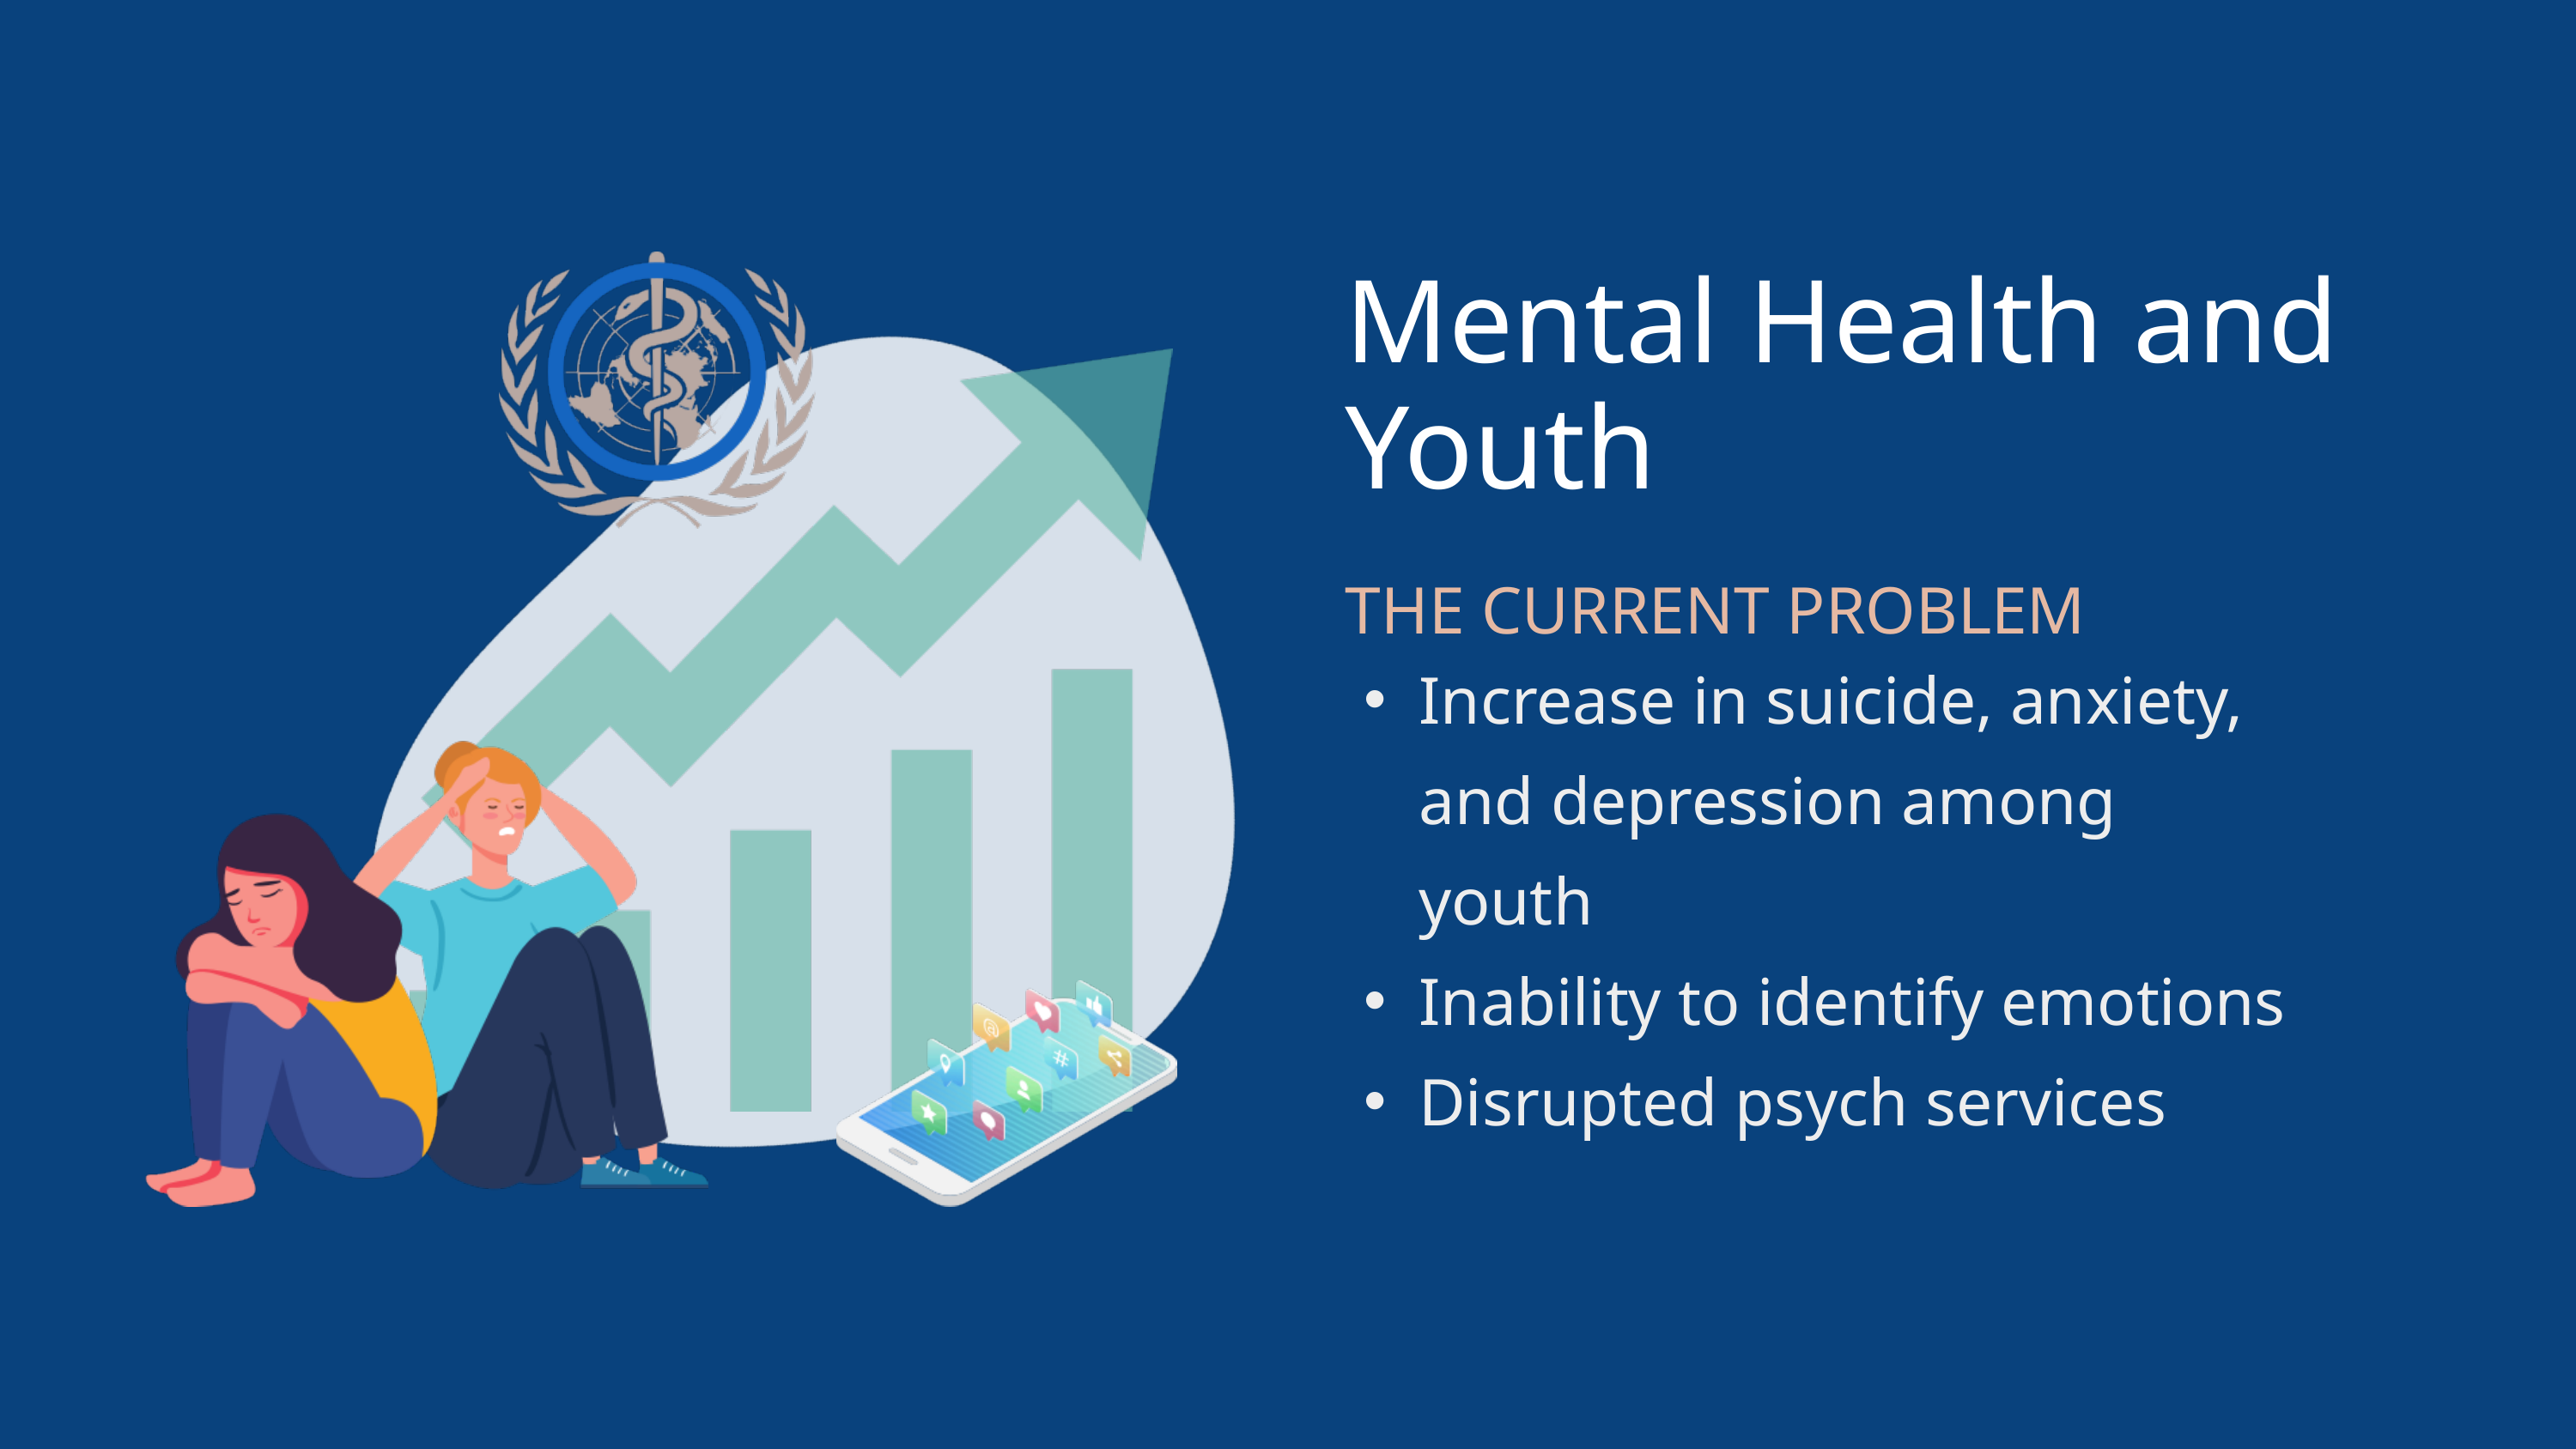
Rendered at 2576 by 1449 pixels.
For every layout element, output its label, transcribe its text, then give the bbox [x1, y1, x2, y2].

text_box Mental Health and Youth [1345, 259, 2341, 512]
text_box THE CURRENT PROBLEM [1345, 556, 2251, 647]
picture [144, 217, 1361, 1304]
text_box Increase in suicide, anxiety, and depression among youth Inability to identify emotions Disrupted psych services [1309, 636, 2287, 1139]
